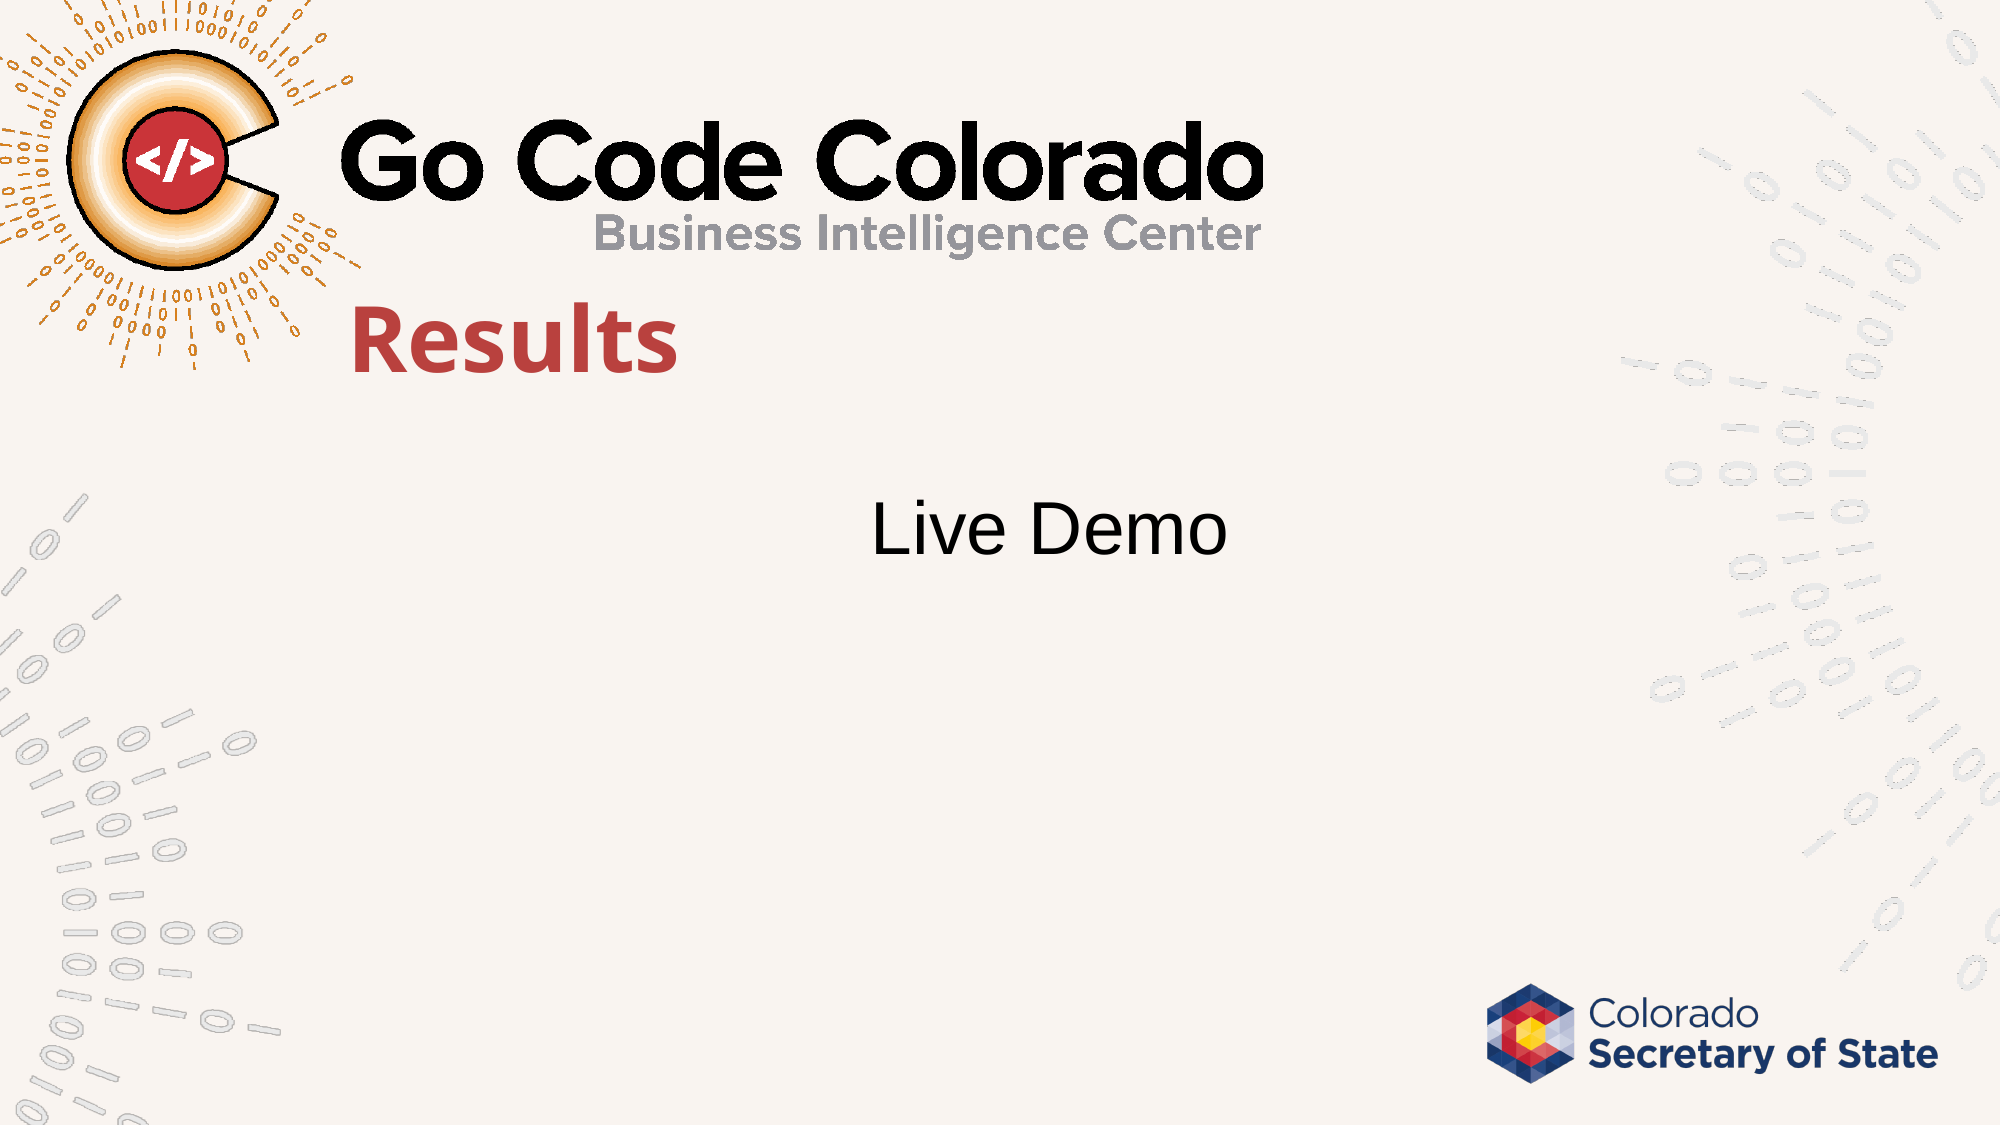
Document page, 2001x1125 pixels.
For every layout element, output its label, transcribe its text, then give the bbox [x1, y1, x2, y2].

title Results [332, 257, 1797, 427]
picture [0, 0, 1263, 1125]
picture [1487, 0, 2000, 1119]
text_box Live Demo [302, 472, 1797, 578]
